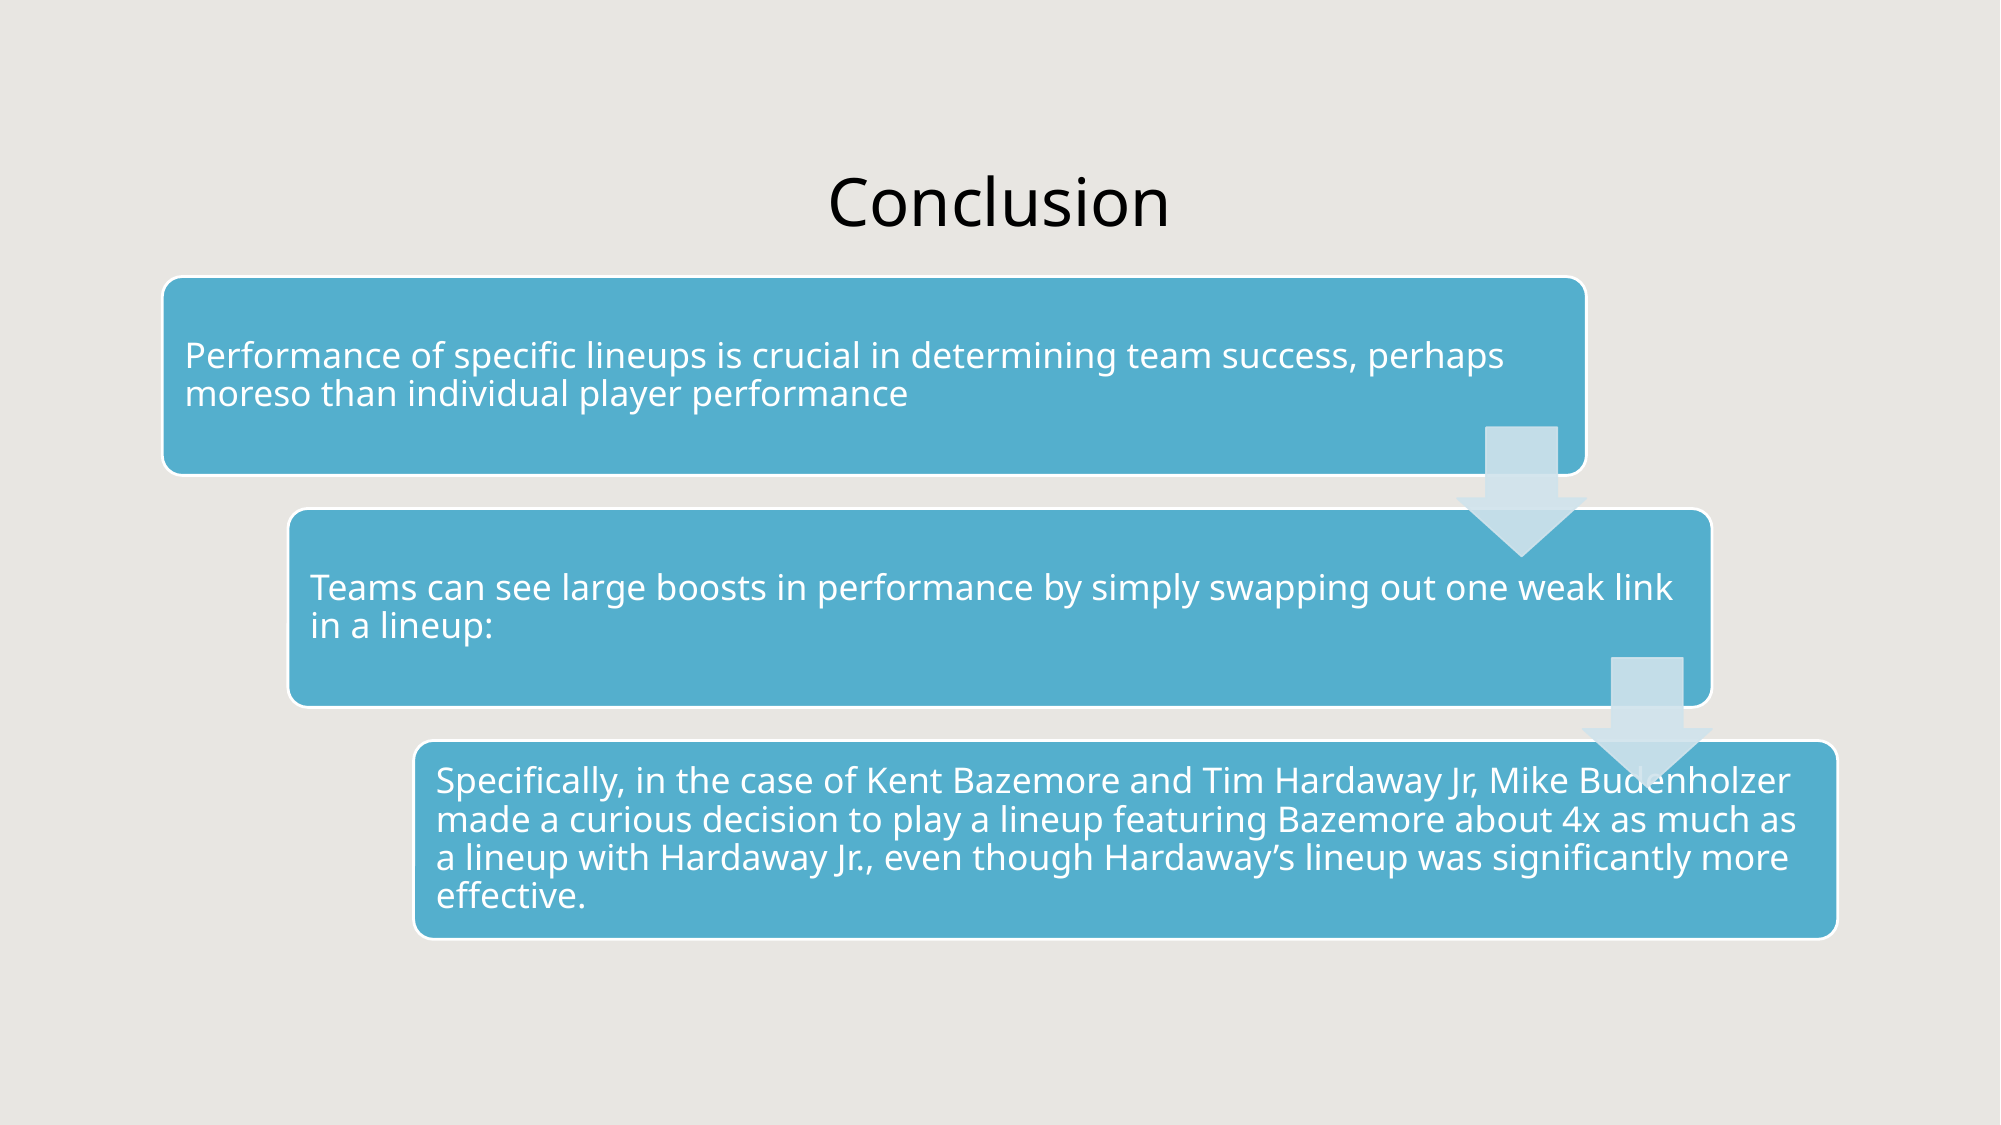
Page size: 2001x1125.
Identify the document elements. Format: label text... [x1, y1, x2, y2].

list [161, 276, 1838, 940]
title Conclusion [162, 64, 1838, 248]
